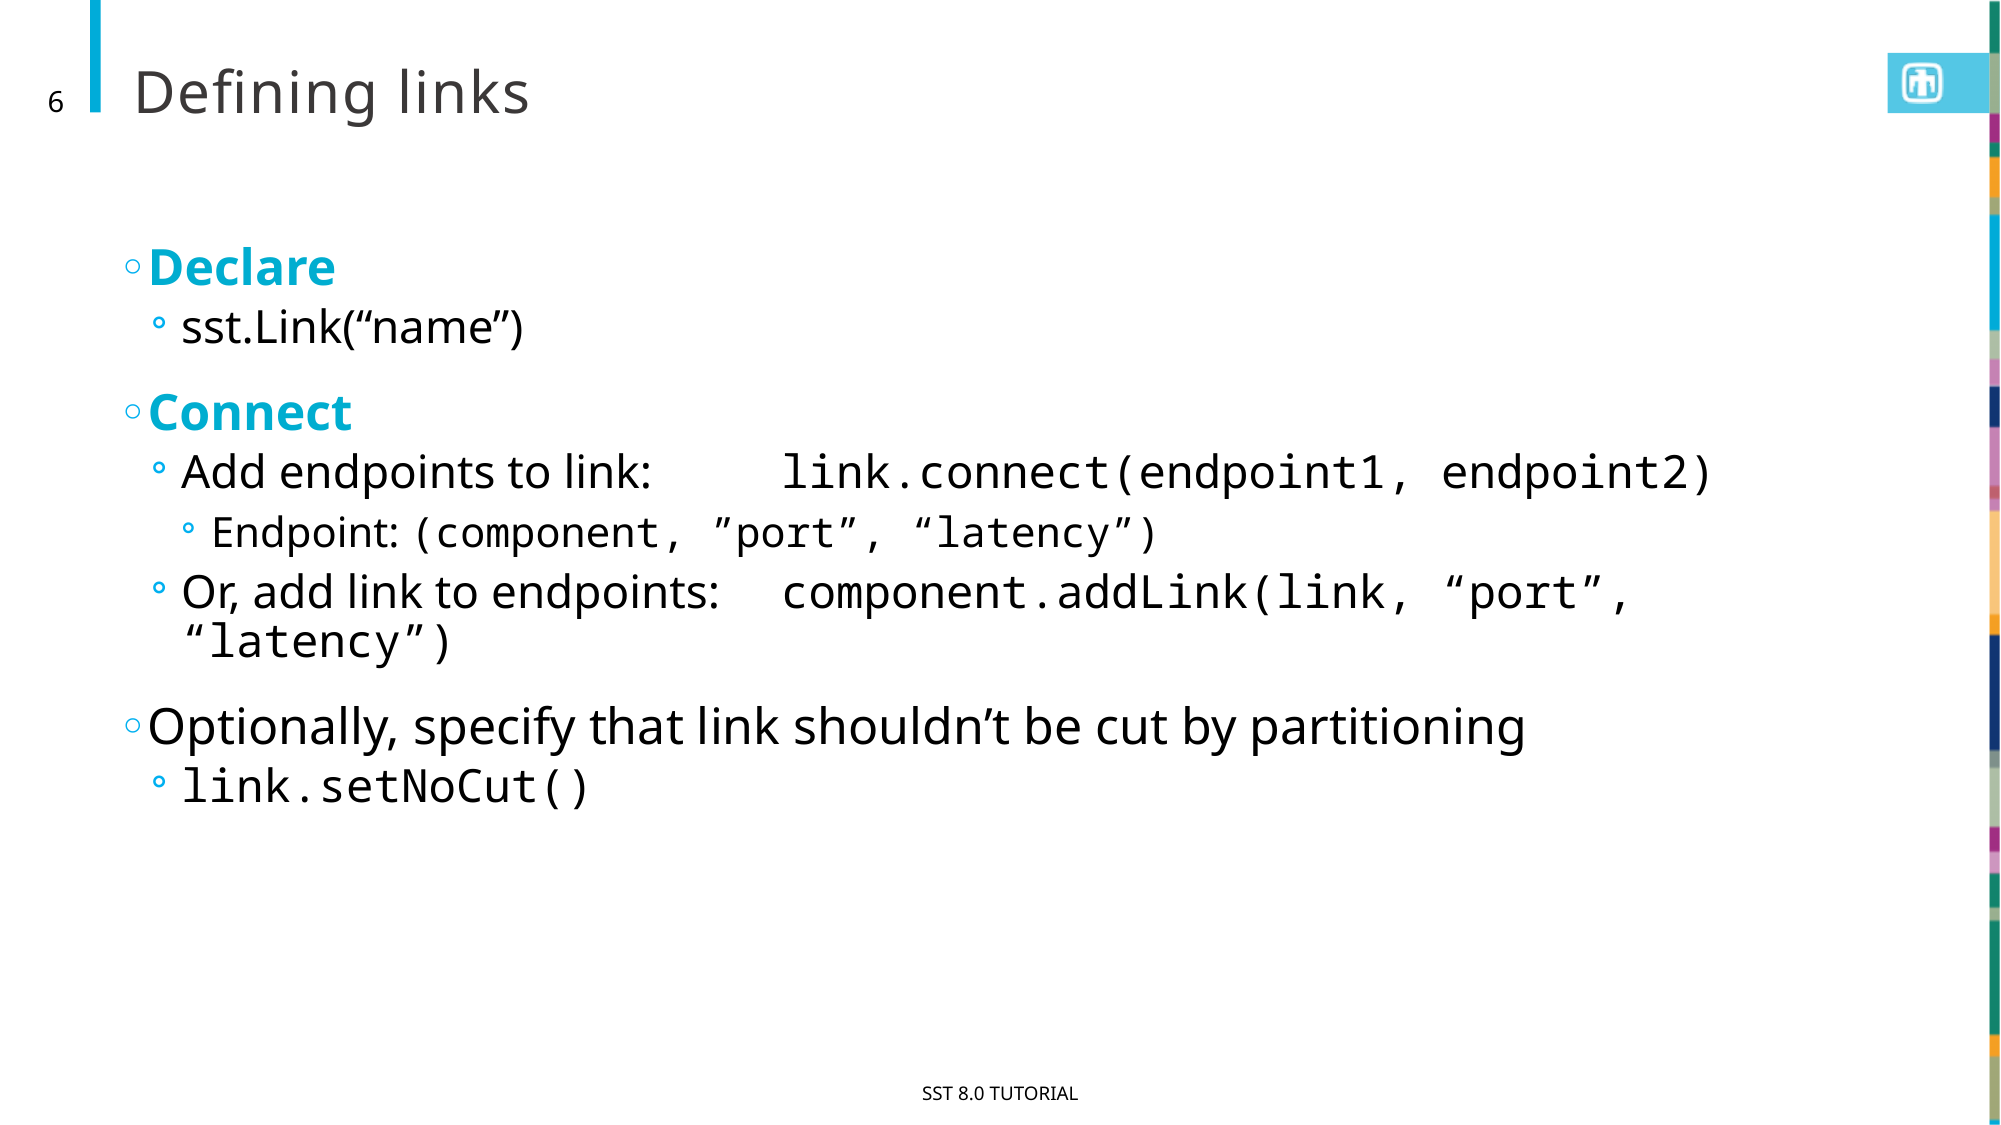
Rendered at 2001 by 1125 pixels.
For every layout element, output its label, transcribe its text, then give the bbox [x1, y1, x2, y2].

slide_number 6 [10, 73, 80, 133]
list Declare sst.Link(“name”) Connect Add endpoints to link: link.connect(endpoint1, endpoint2) Endpoint: (component, ”port”, “latency”) Or, add link to endpoints: component.addLink(link, “port”, “latency”) Optionally, specify that link shouldn’t be cut by partitioning link.setNoCut() [118, 234, 1889, 1000]
picture [1990, 1, 1999, 215]
picture [1901, 62, 1944, 104]
footer SST 8.0 Tutorial [604, 1063, 1396, 1124]
picture [1990, 330, 1999, 1120]
title Defining links [118, 39, 1769, 133]
